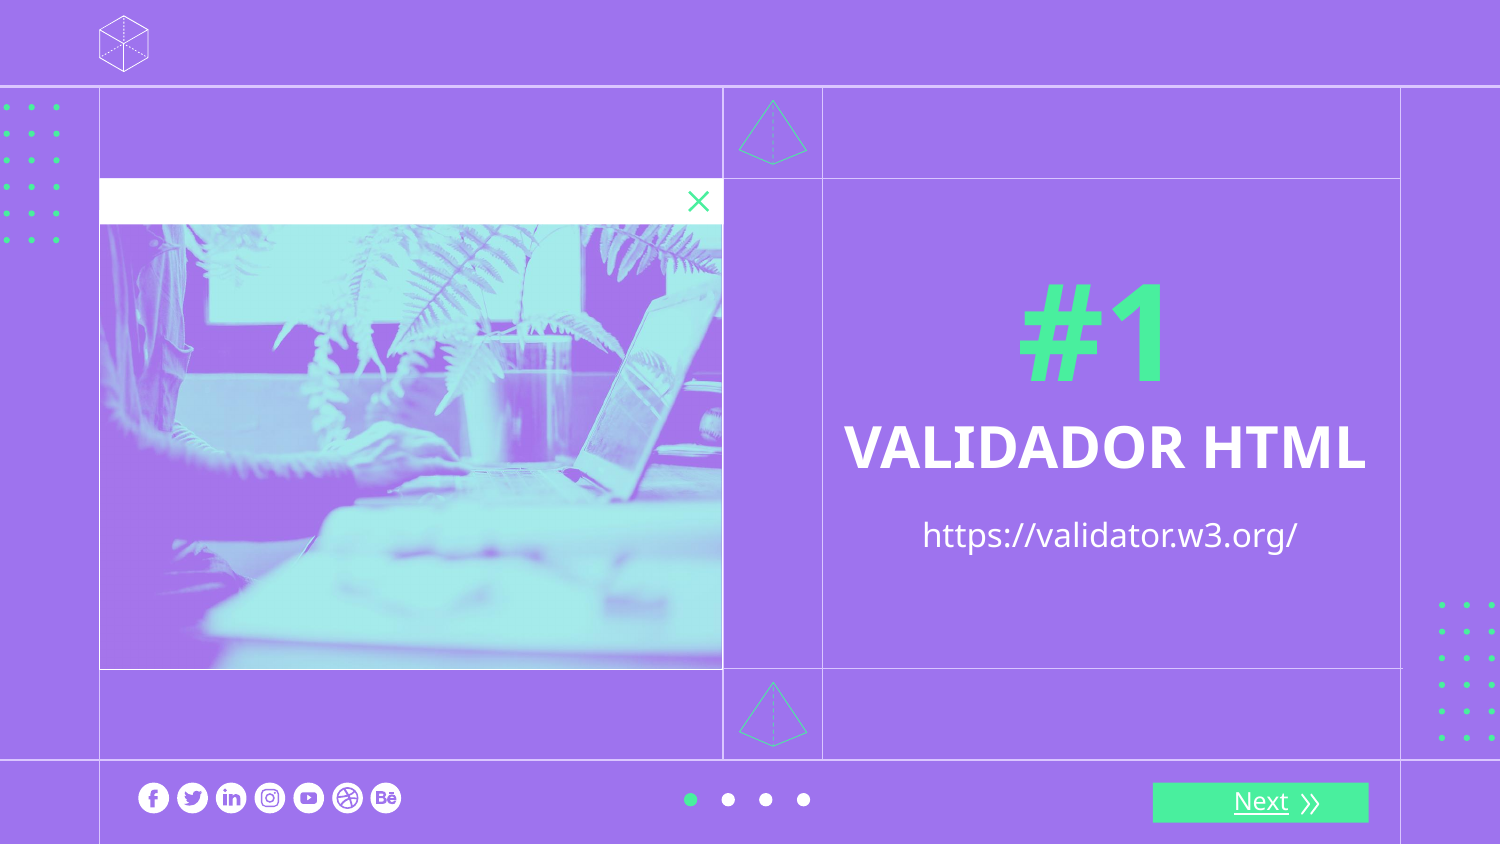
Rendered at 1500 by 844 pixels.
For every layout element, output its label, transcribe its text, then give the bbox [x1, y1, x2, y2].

title #1 [902, 268, 1298, 386]
subtitle https://validator.w3.org/ [820, 493, 1400, 576]
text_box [683, 792, 811, 807]
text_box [99, 178, 724, 225]
text_box [1152, 782, 1369, 823]
subtitle VALIDADOR HTML [806, 411, 1407, 468]
text_box Next [1202, 787, 1320, 819]
picture [99, 225, 722, 669]
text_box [1300, 793, 1320, 815]
